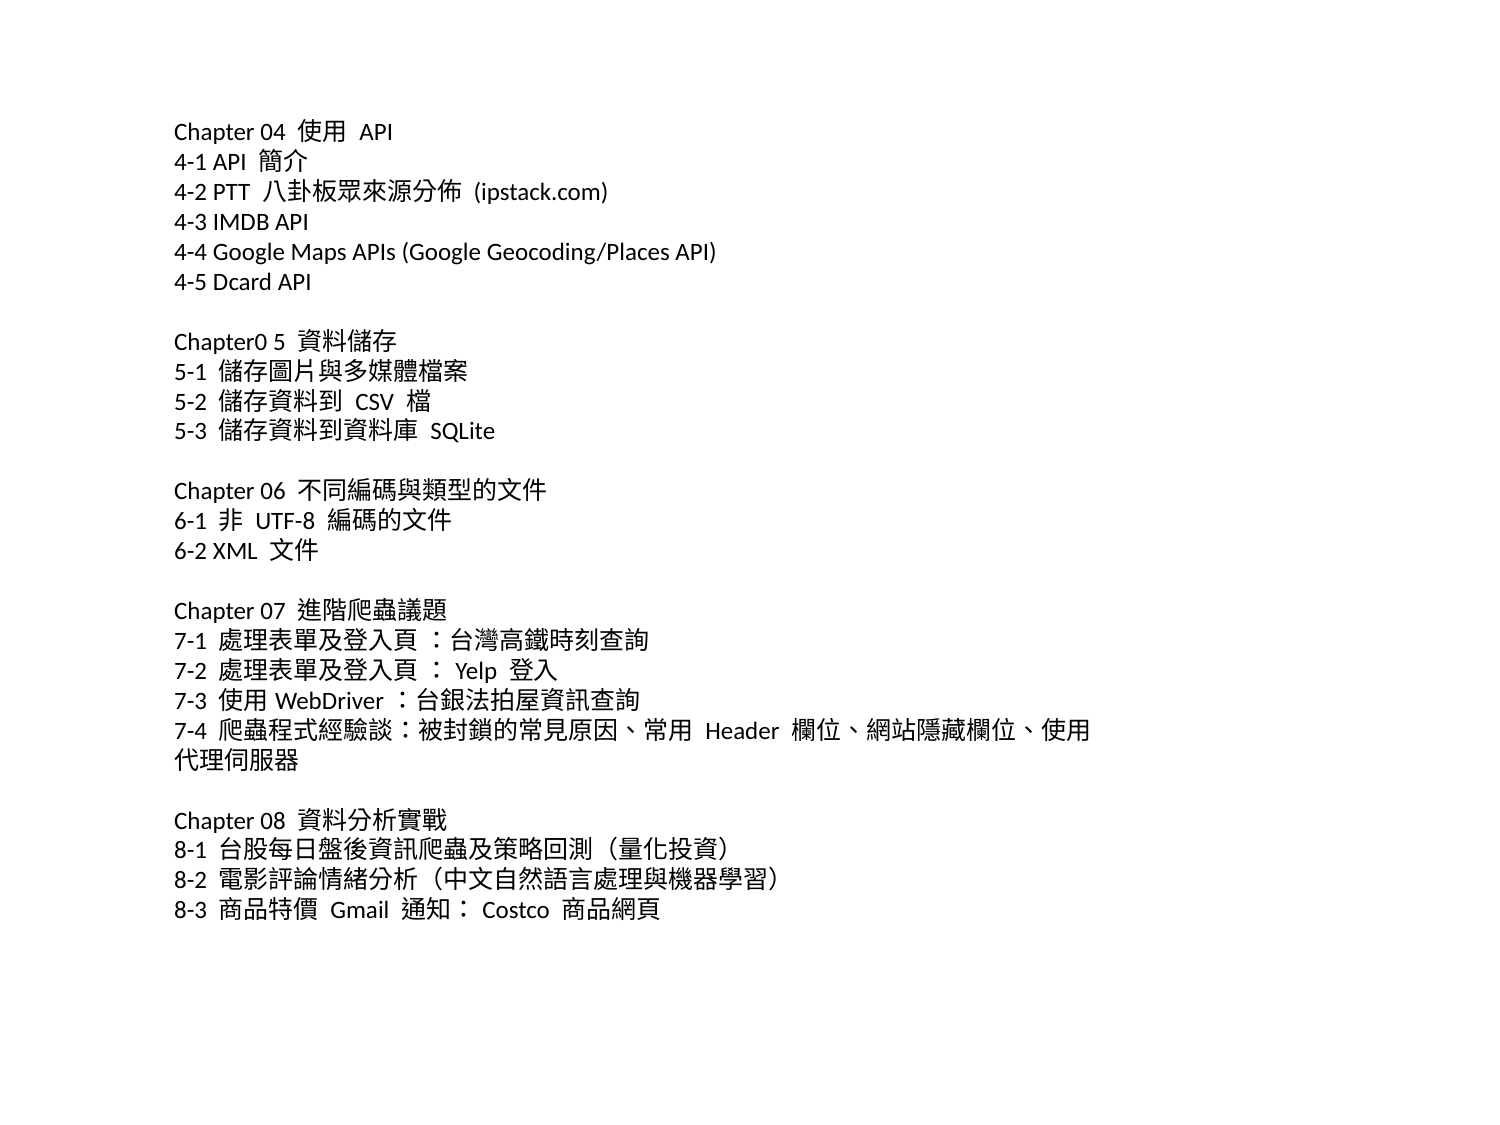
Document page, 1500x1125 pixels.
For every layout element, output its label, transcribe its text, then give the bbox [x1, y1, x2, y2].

text_box Chapter 04 使用 API 4-1 API 簡介 4-2 PTT 八卦板眾來源分佈 (ipstack.com) 4-3 IMDB API 4-4 Google Maps APIs (Google Geocoding/Places API) 4-5 Dcard API Chapter0 5 資料儲存 5-1 儲存圖片與多媒體檔案 5-2 儲存資料到 CSV 檔 5-3 儲存資料到資料庫 SQLite Chapter 06 不同編碼與類型的文件 6-1 非 UTF-8 編碼的文件 6-2 XML 文件 Chapter 07 進階爬蟲議題 7-1 處理表單及登入頁 ：台灣高鐵時刻查詢 7-2 處理表單及登入頁 ：Yelp 登入 7-3 使用WebDriver：台銀法拍屋資訊查詢 7-4 爬蟲程式經驗談：被封鎖的常見原因、常用 Header 欄位、網站隱藏欄位、使用代理伺服器 Chapter 08 資料分析實戰 8-1 台股每日盤後資訊爬蟲及策略回測（量化投資） 8-2 電影評論情緒分析（中文自然語言處理與機器學習） 8-3 商品特價 Gmail 通知：Costco 商品網頁 [159, 78, 1117, 932]
